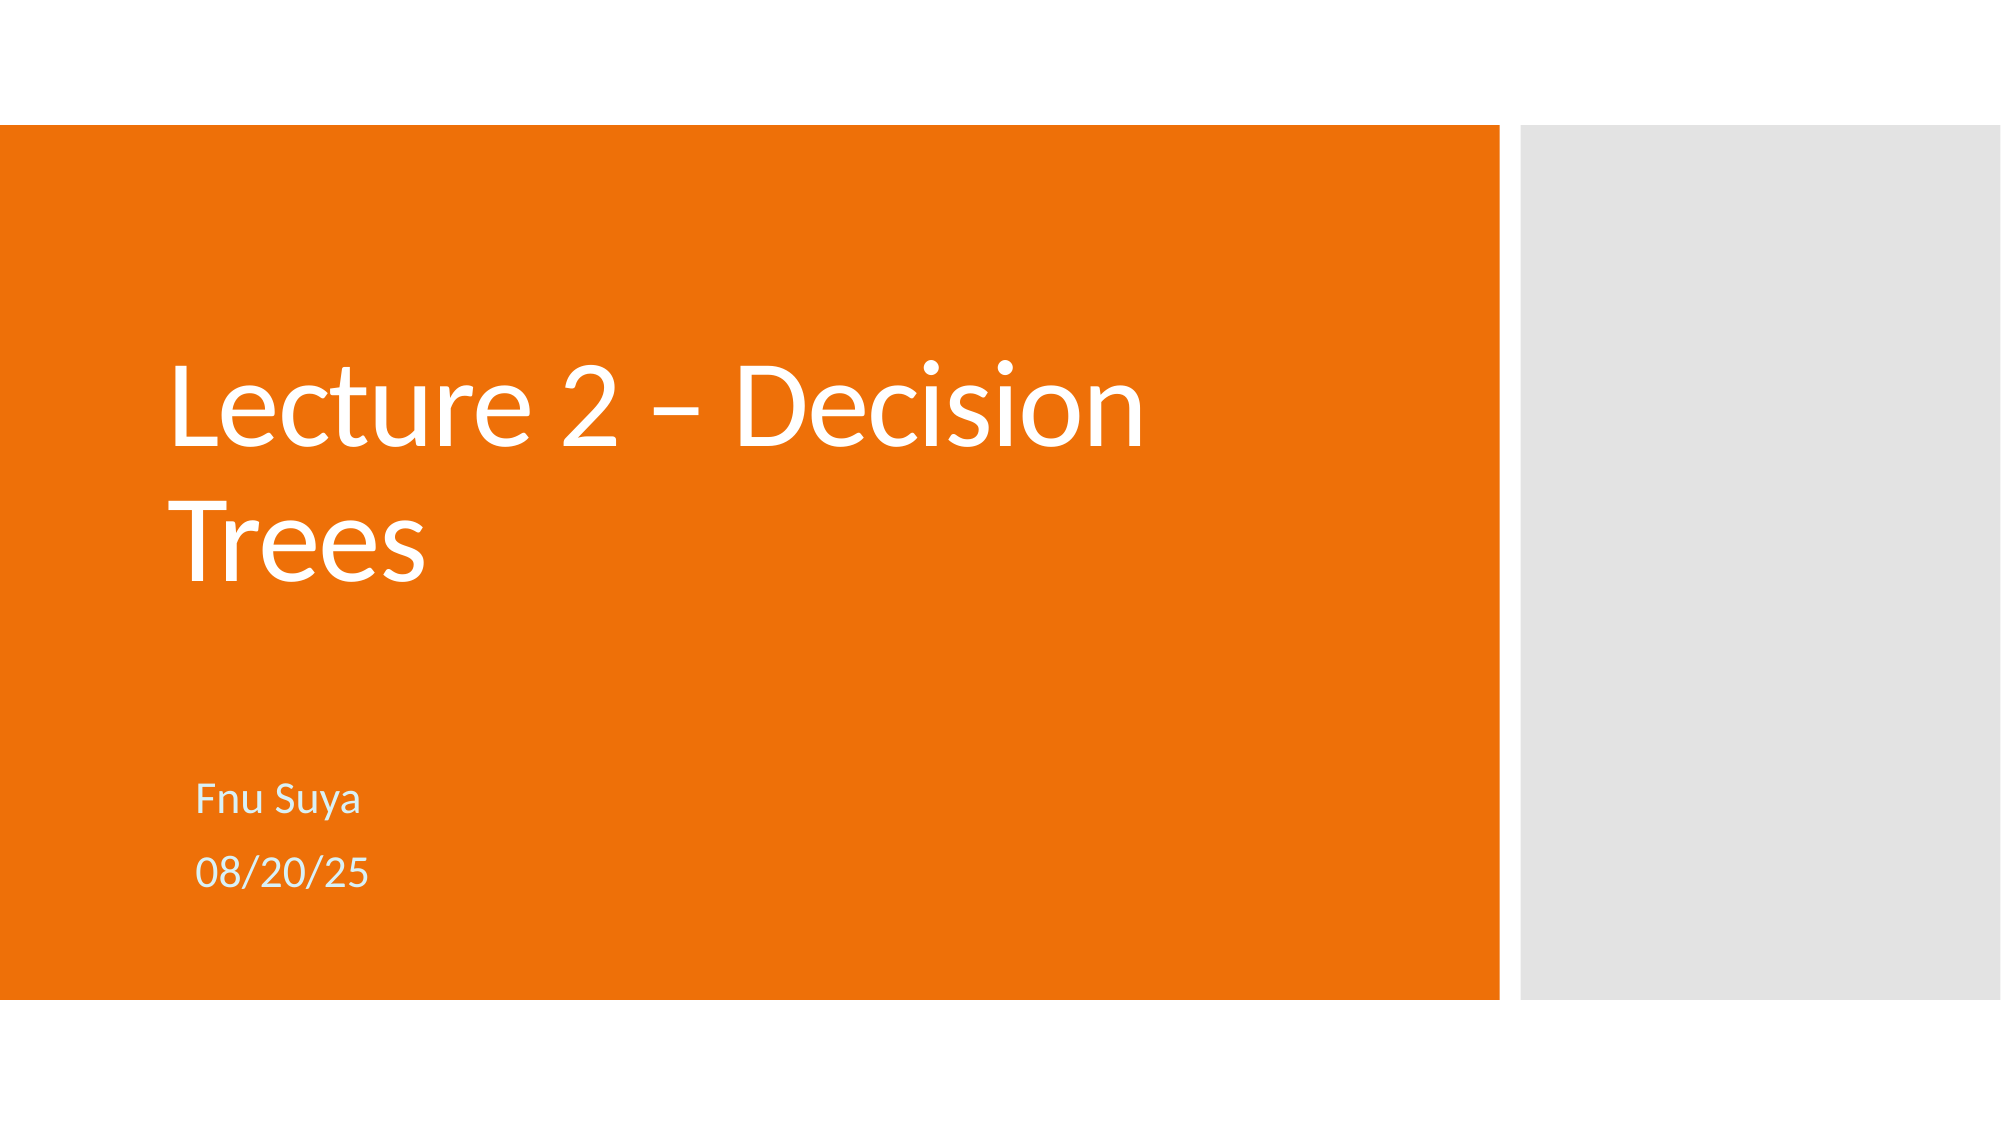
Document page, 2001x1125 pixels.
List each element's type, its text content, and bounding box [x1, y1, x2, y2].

title Lecture 2 – Decision Trees [152, 276, 1427, 617]
subtitle Fnu Suya 08/20/25 [180, 766, 1381, 917]
